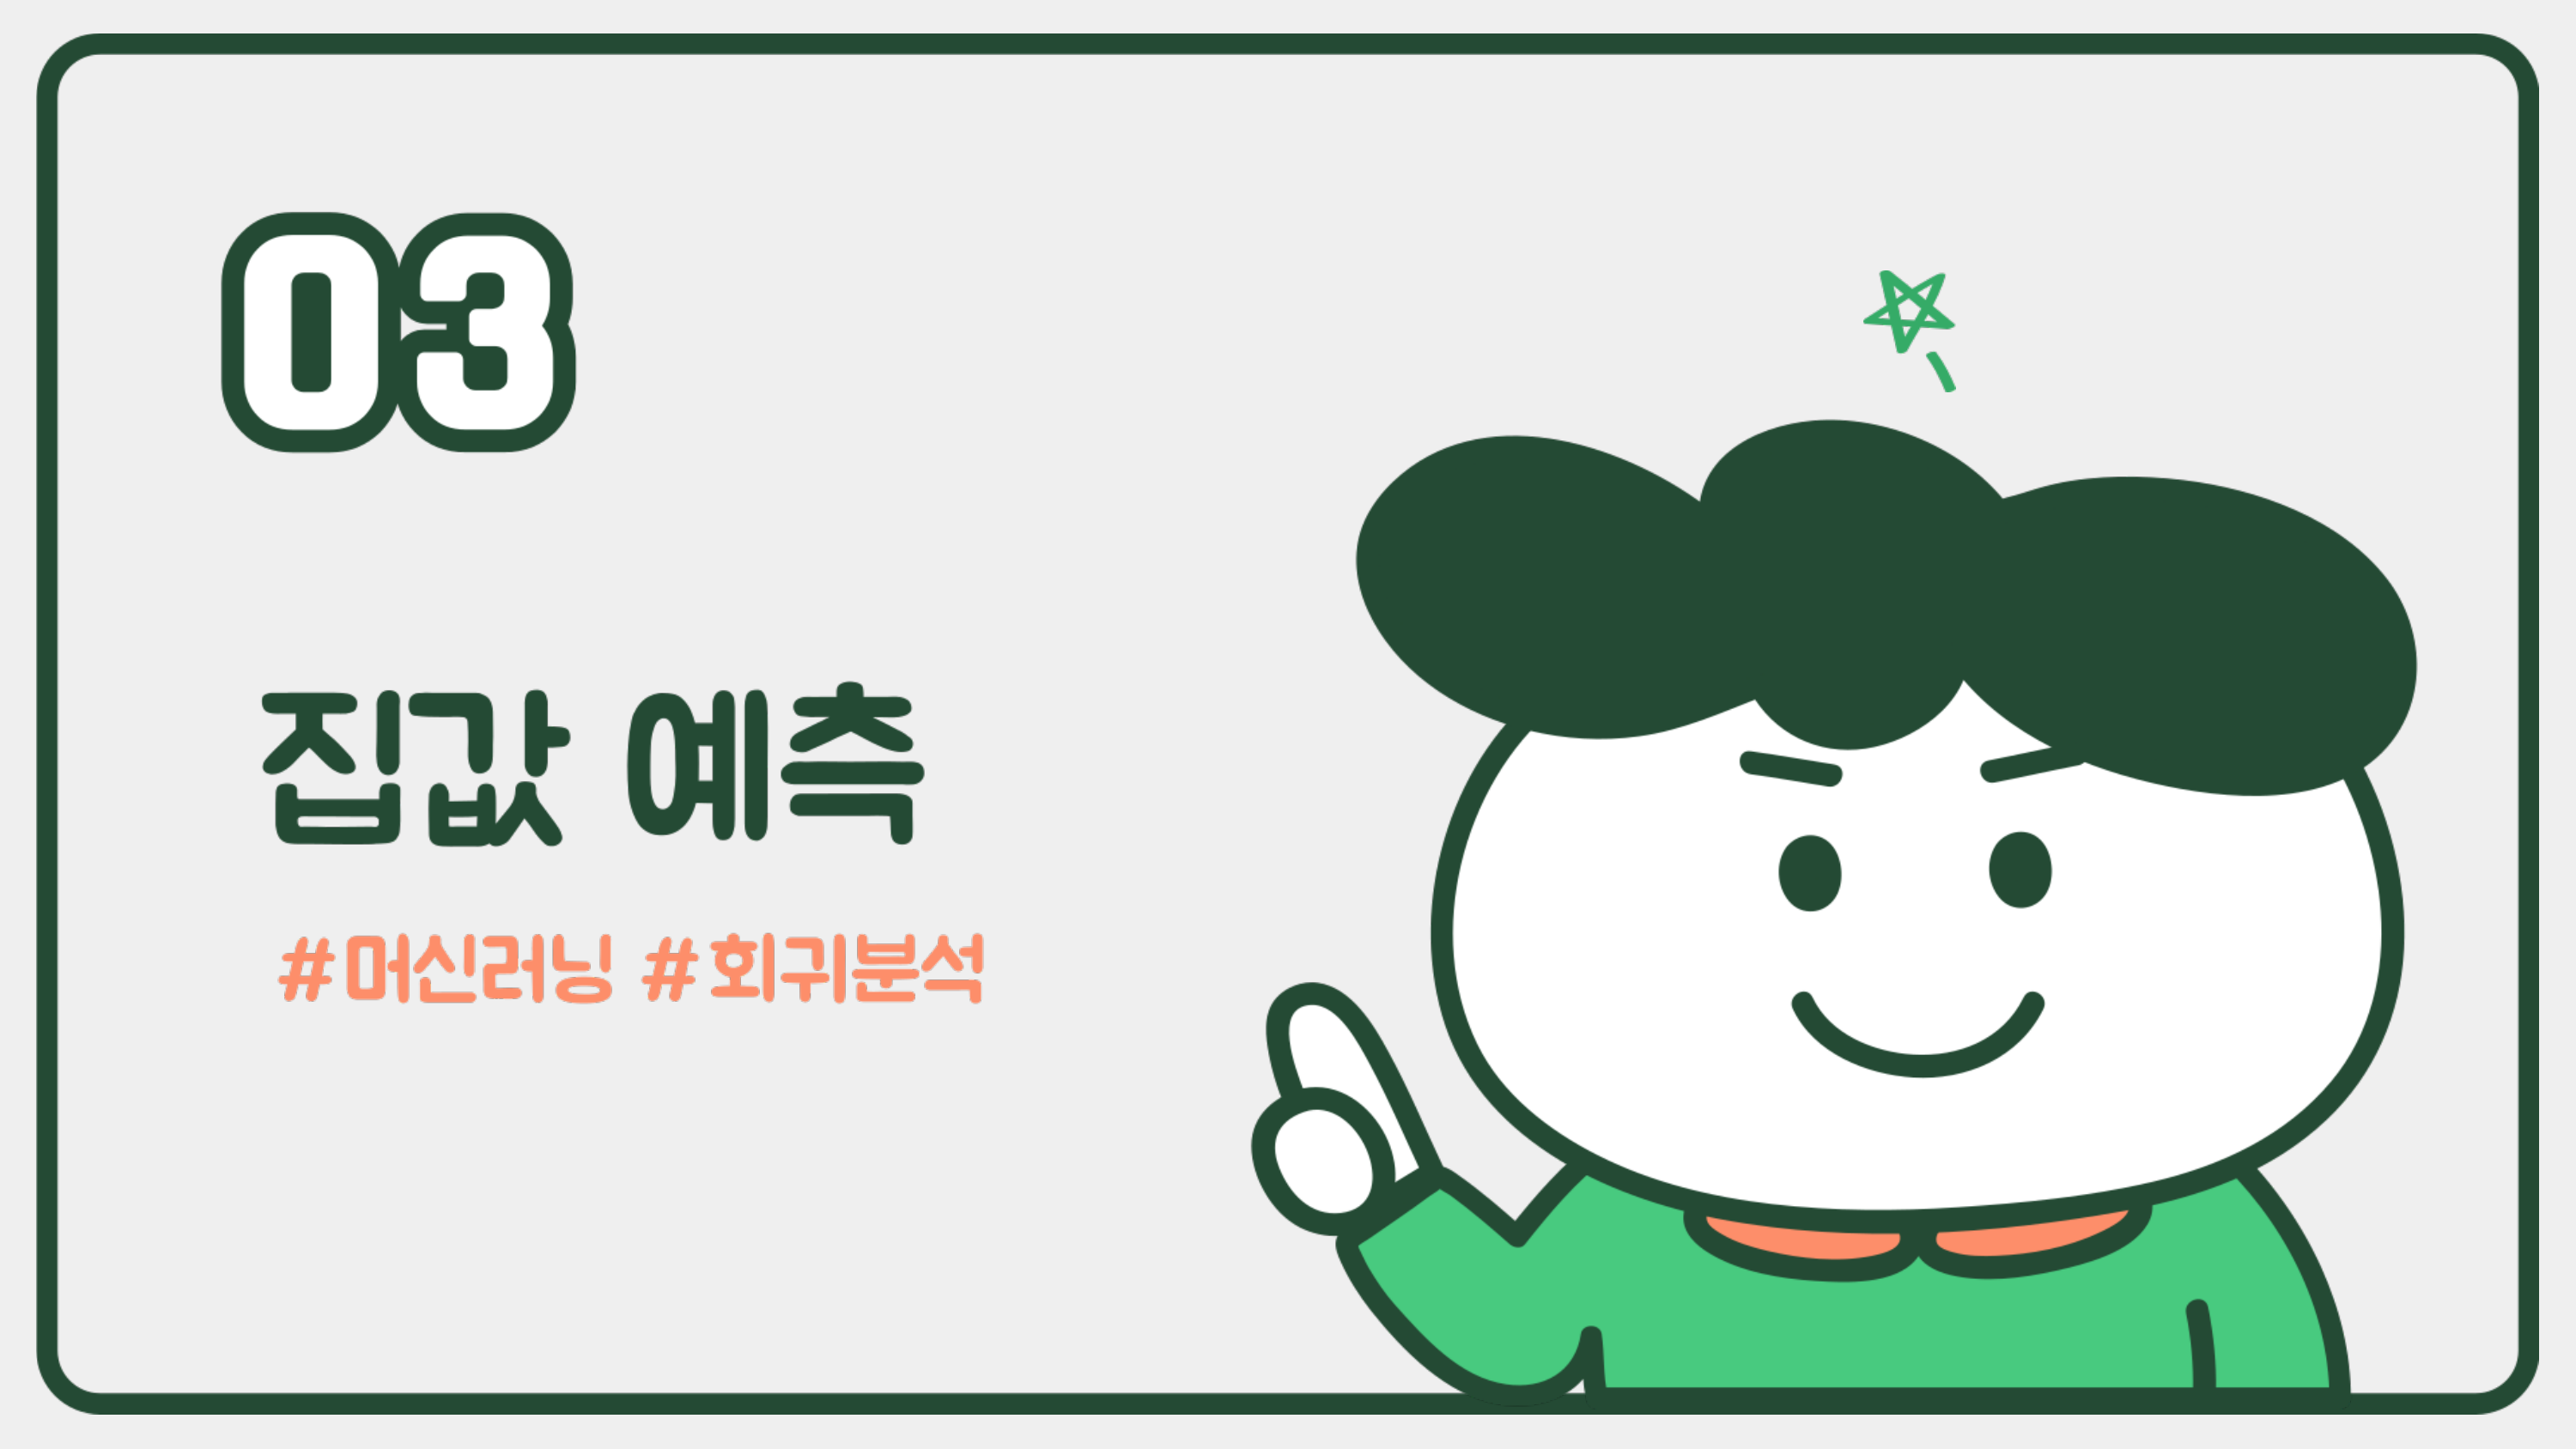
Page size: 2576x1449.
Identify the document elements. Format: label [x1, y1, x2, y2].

picture [131, 73, 1023, 1043]
text_box [1862, 270, 1956, 393]
text_box [1246, 418, 2421, 1410]
text_box [36, 33, 2539, 1415]
